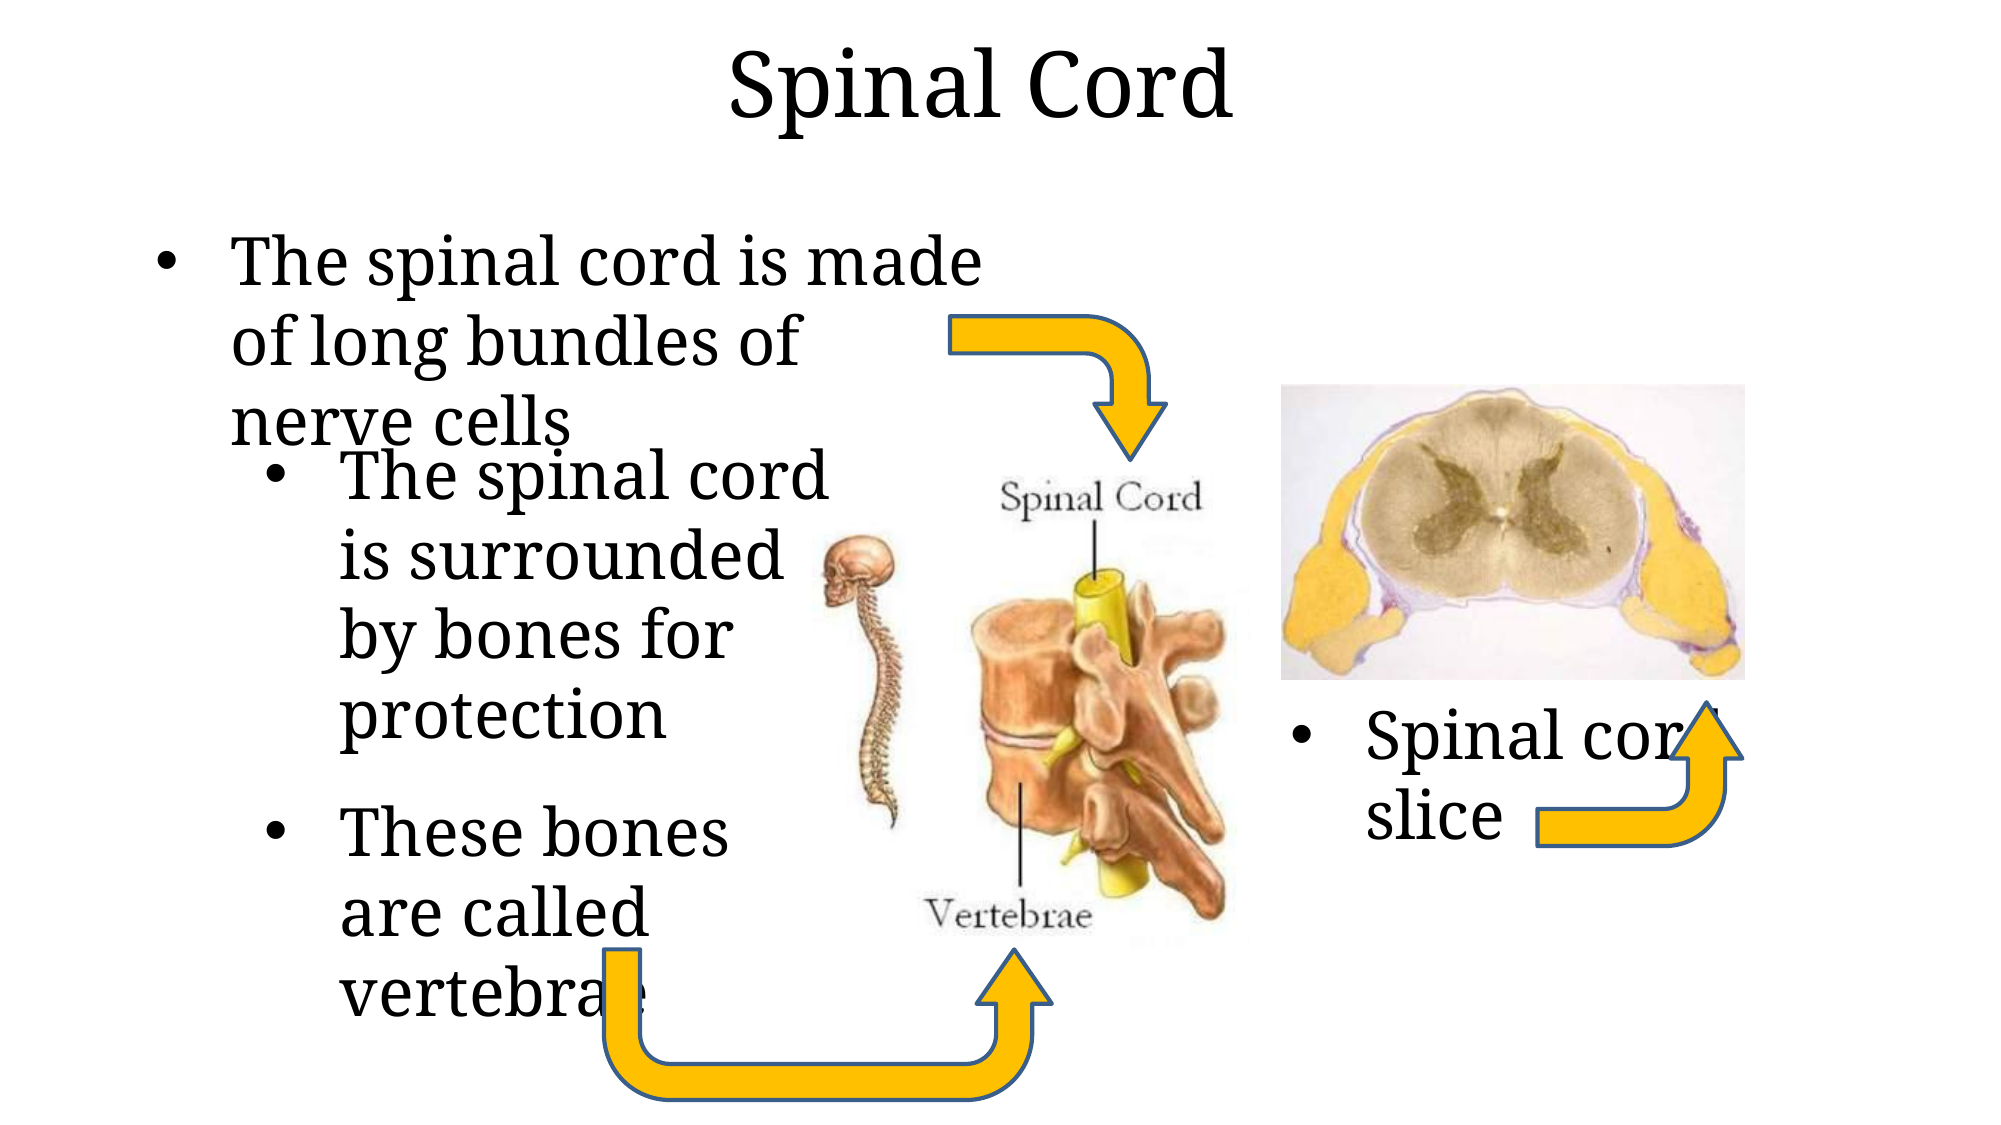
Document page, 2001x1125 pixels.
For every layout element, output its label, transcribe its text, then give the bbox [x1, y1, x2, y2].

text_box The spinal cord is surrounded by bones for protection [249, 424, 863, 764]
picture [1280, 384, 1746, 680]
text_box Spinal cord slice [1275, 685, 1750, 863]
text_box [1537, 702, 1743, 847]
text_box The spinal cord is made of long bundles of nerve cells [140, 211, 1000, 389]
text_box [950, 316, 1167, 461]
text_box [603, 949, 1052, 1101]
text_box These bones are called vertebrae [249, 782, 800, 959]
picture [812, 464, 1251, 957]
title Spinal Cord [662, 0, 1300, 163]
